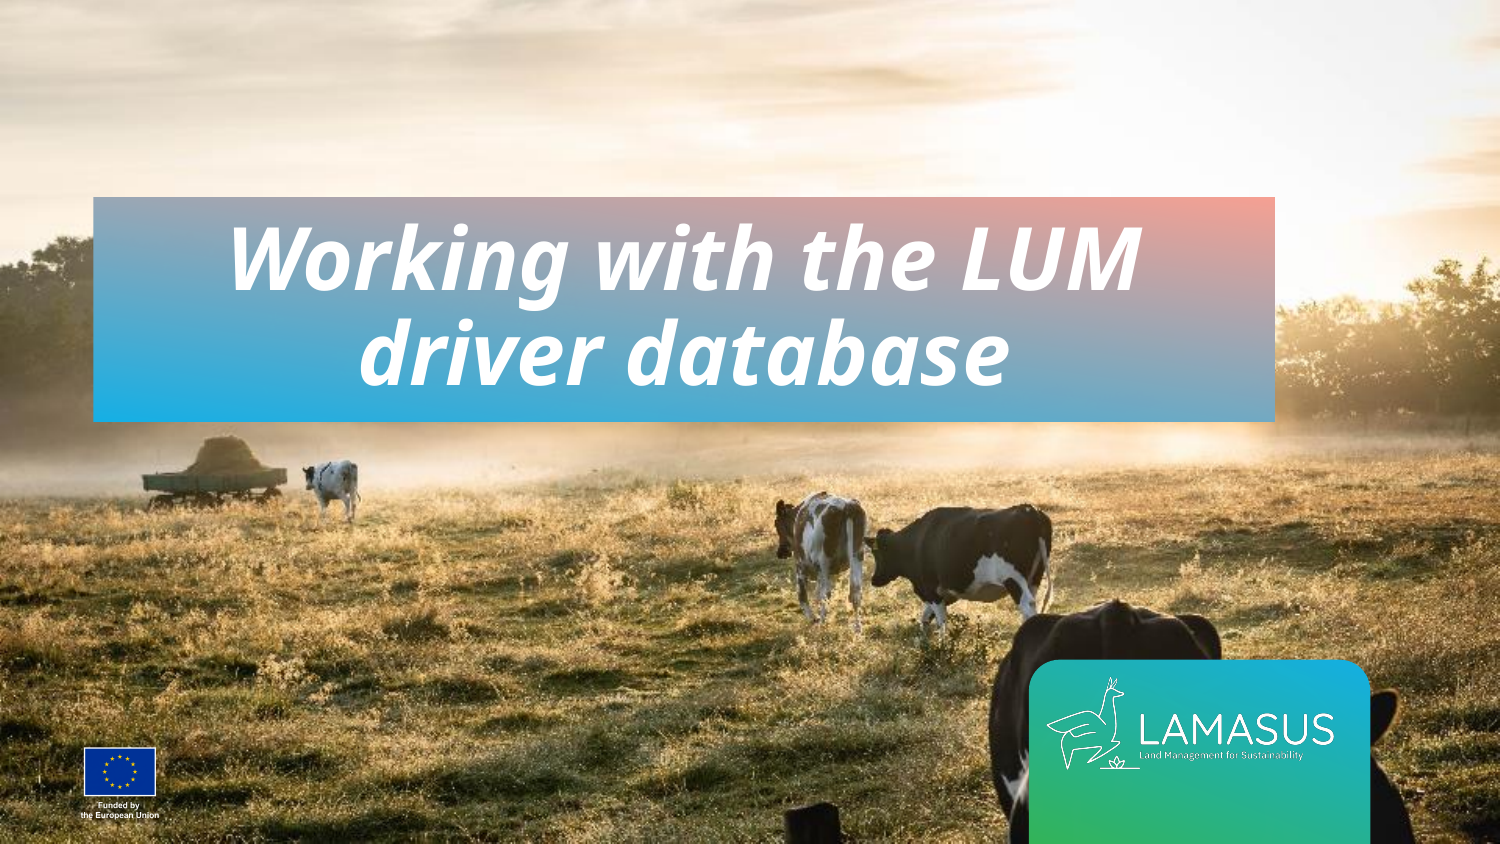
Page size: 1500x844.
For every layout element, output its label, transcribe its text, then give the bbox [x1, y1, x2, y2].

list Working with the LUM driver database [93, 197, 1275, 422]
picture [0, 0, 1500, 844]
